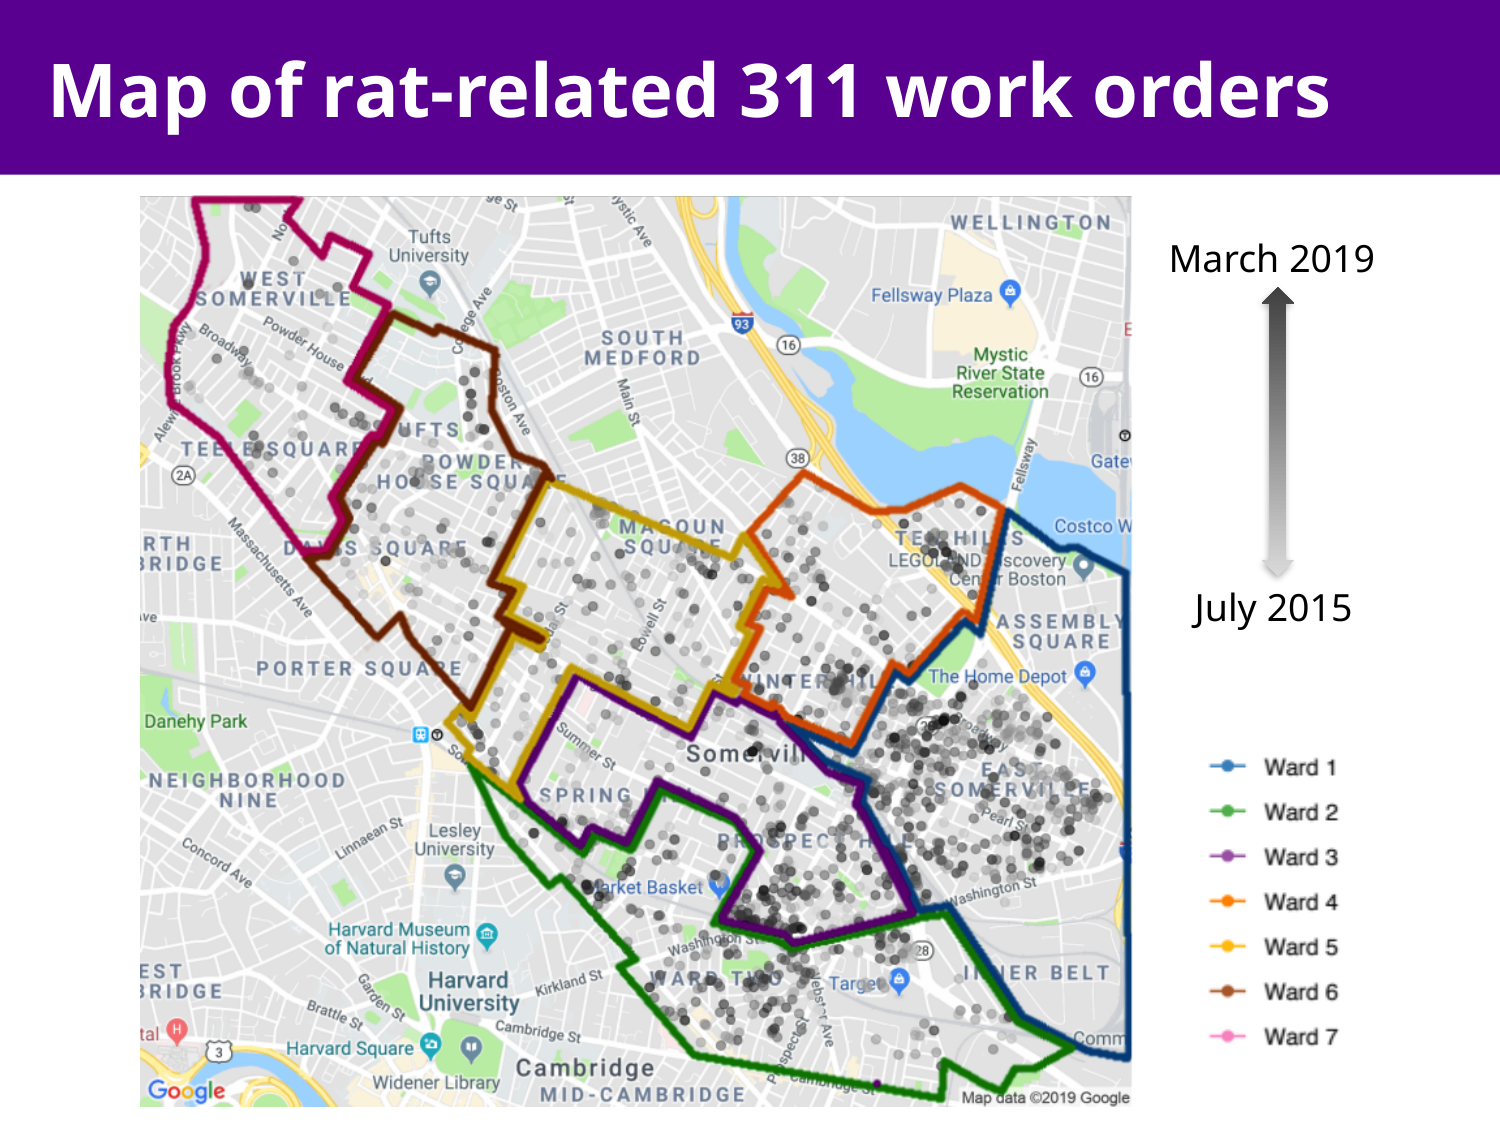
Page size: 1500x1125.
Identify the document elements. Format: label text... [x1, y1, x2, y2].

picture [1179, 749, 1365, 1061]
text_box [1261, 286, 1295, 577]
text_box Map of rat-related 311 work orders [0, 0, 1500, 175]
picture [139, 195, 1134, 1108]
text_box July 2015 [1179, 576, 1452, 662]
list March 2019 [1153, 227, 1489, 330]
